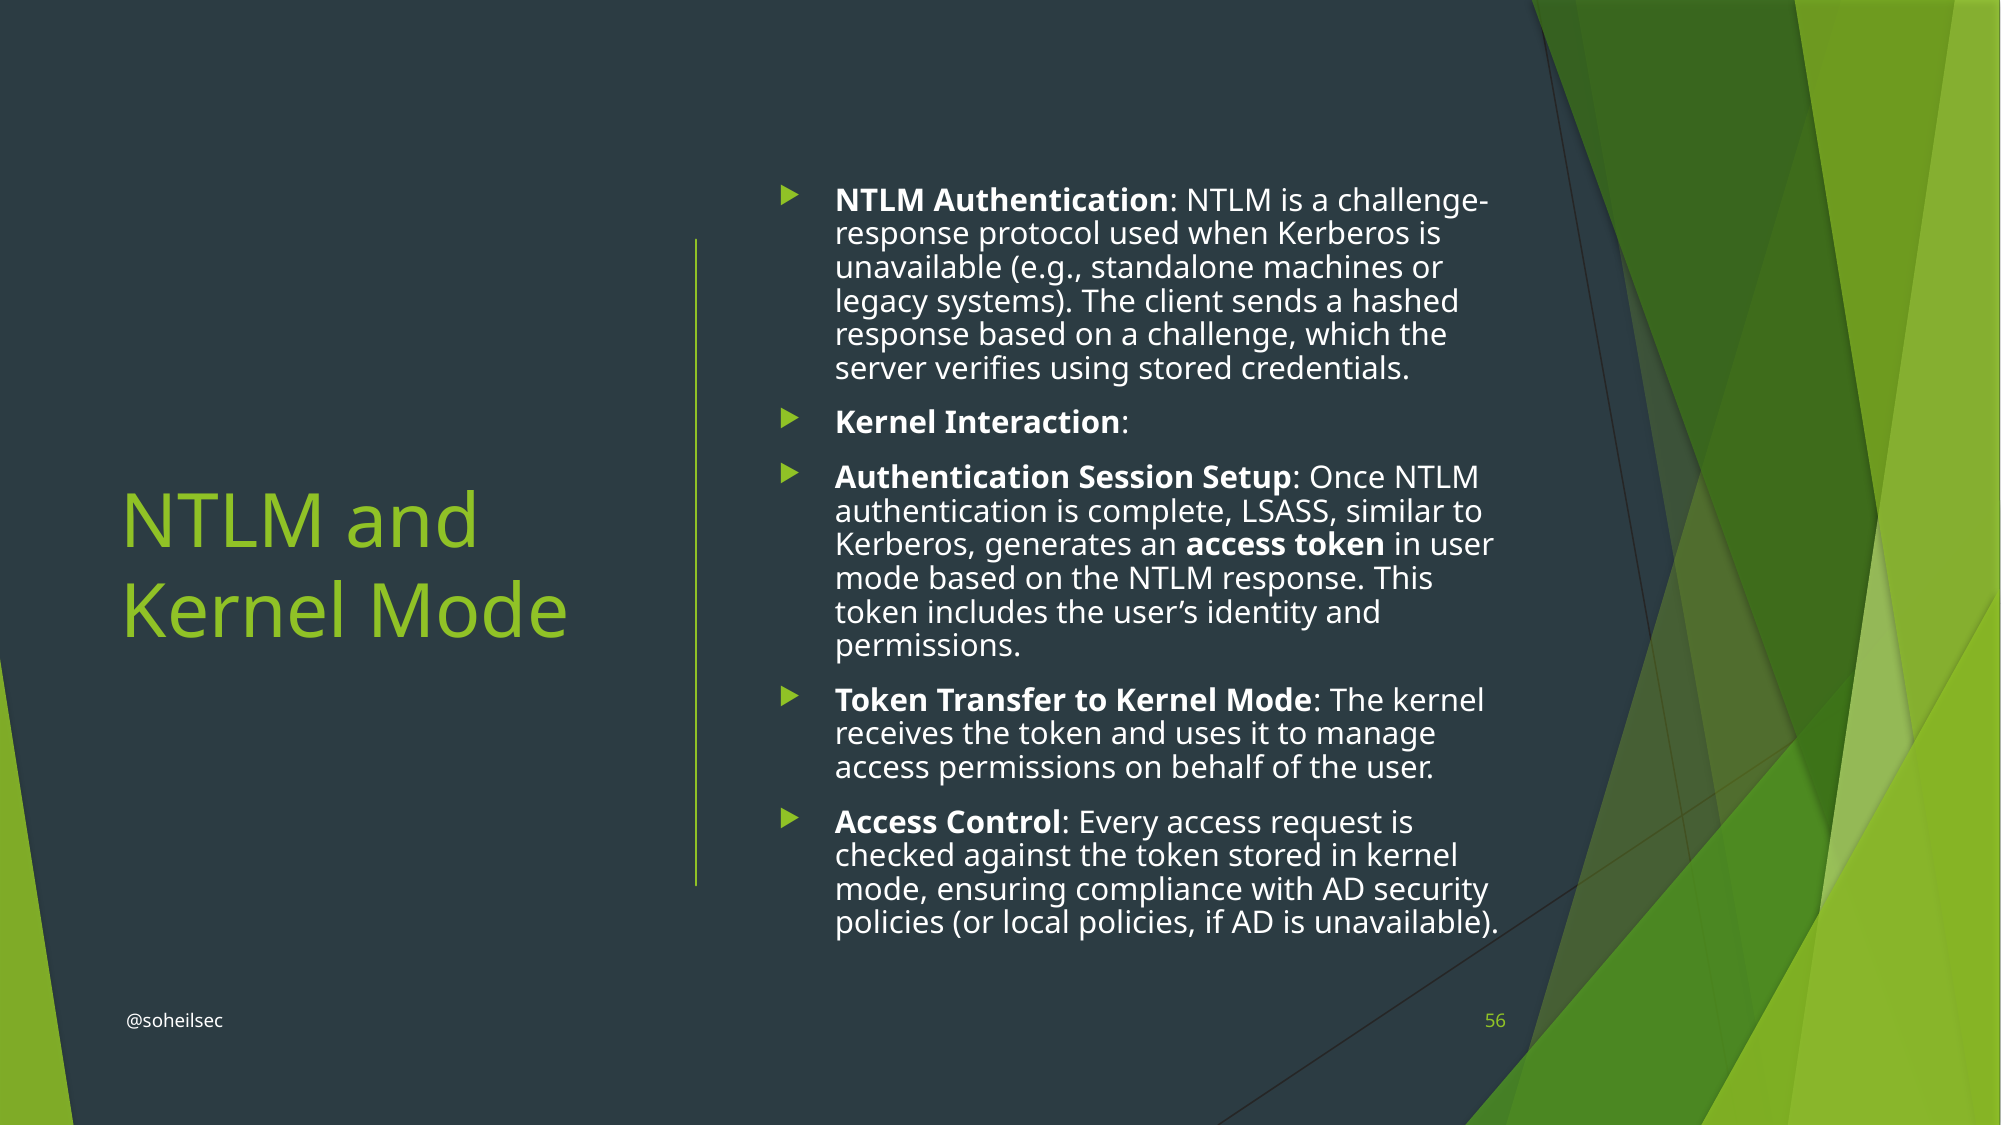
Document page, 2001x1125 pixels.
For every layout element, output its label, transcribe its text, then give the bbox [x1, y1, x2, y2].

title NTLM and Kernel Mode [105, 133, 658, 991]
slide_number 56 [1409, 991, 1522, 1051]
footer @soheilsec [111, 991, 1145, 1051]
list NTLM Authentication: NTLM is a challenge-response protocol used when Kerberos is unavailable (e.g., standalone machines or legacy systems). The client sends a hashed response based on a challenge, which the server verifies using stored credentials. Kernel Interaction: Authentication Session Setup: Once NTLM authentication is complete, LSASS, similar to Kerberos, generates an access token in user mode based on the NTLM response. This token includes the user’s identity and permissions. Token Transfer to Kernel Mode: The kernel receives the token and uses it to manage access permissions on behalf of the user. Access Control: Every access request is checked against the token stored in kernel mode, ensuring compliance with AD security policies (or local policies, if AD is unavailable). [763, 133, 1522, 991]
